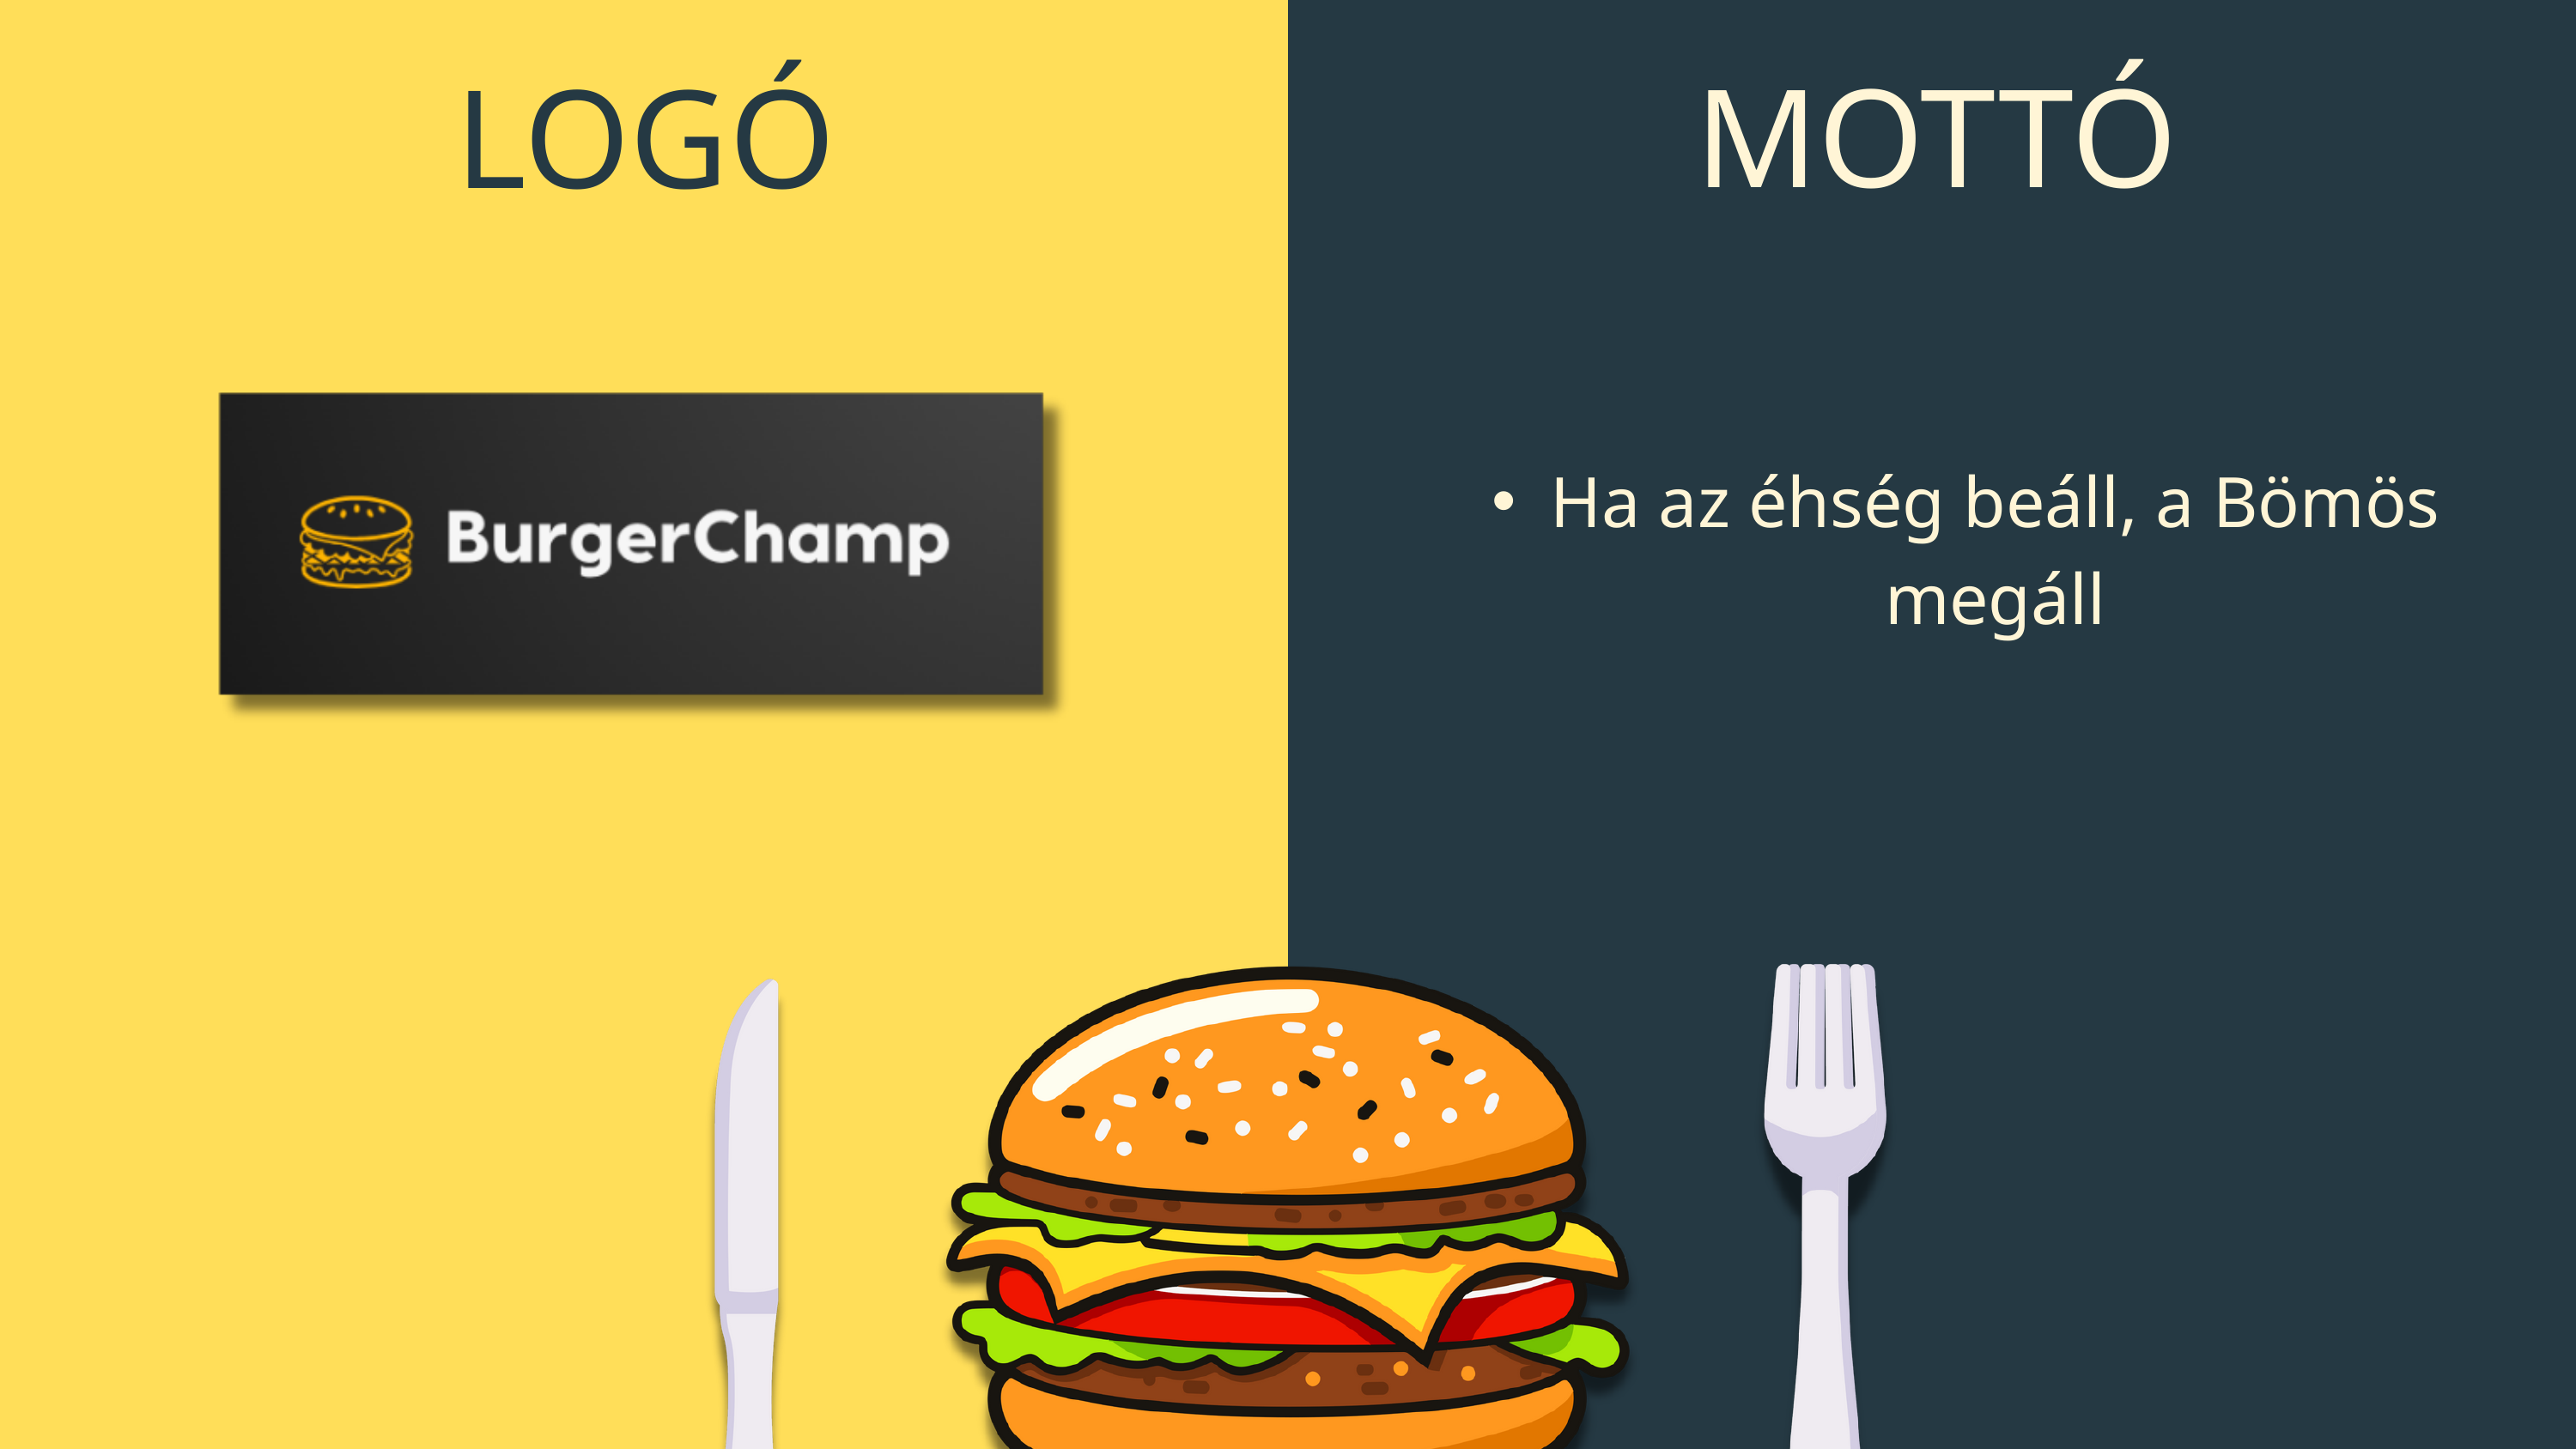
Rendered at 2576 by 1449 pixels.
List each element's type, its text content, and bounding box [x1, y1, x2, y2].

text_box [702, 892, 794, 1449]
text_box LOGÓ [35, 100, 1255, 215]
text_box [1287, 0, 2576, 1449]
text_box [187, 391, 1104, 727]
text_box [904, 955, 1282, 1449]
